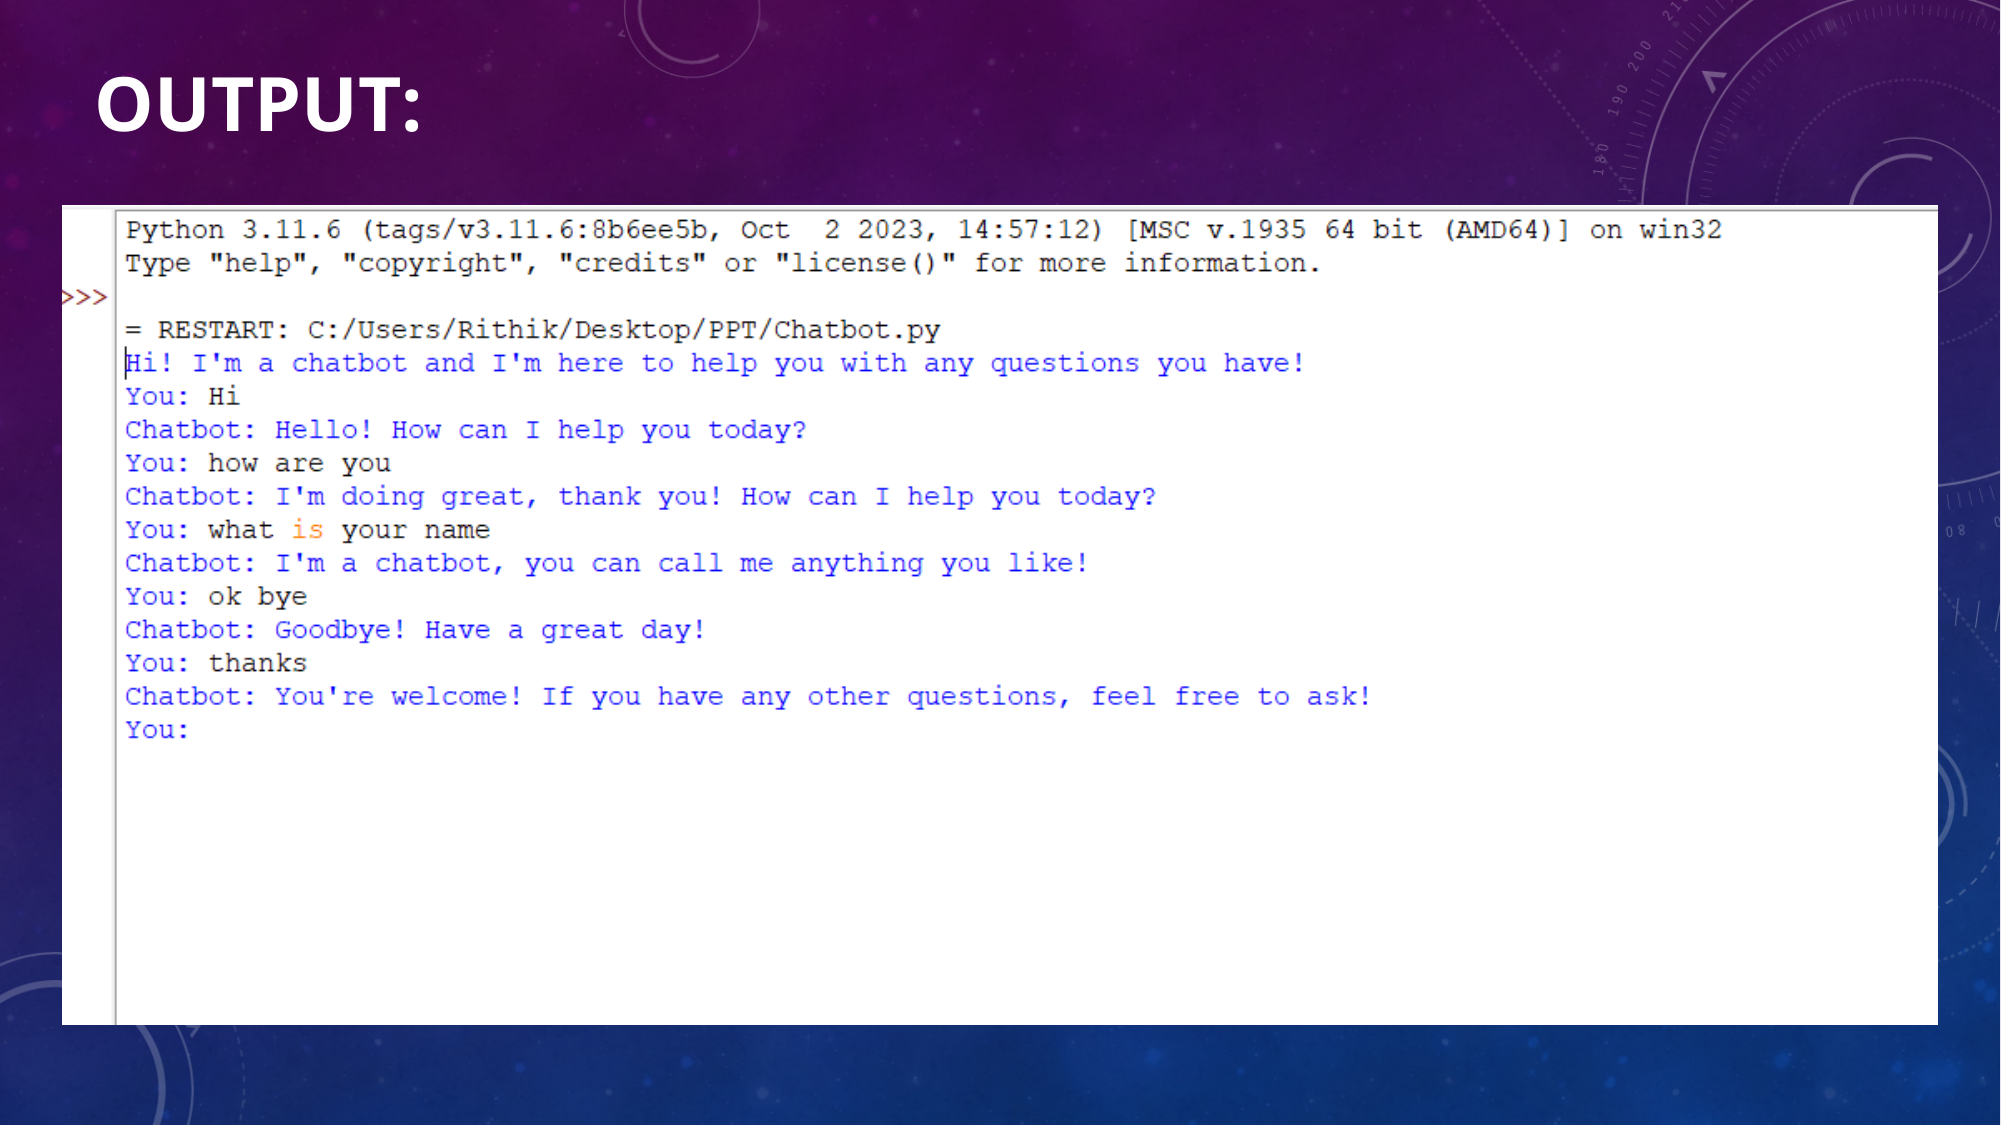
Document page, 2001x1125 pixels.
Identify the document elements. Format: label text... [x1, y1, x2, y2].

picture [0, 0, 2001, 1125]
title Output: [79, 44, 1728, 159]
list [61, 205, 1938, 1025]
